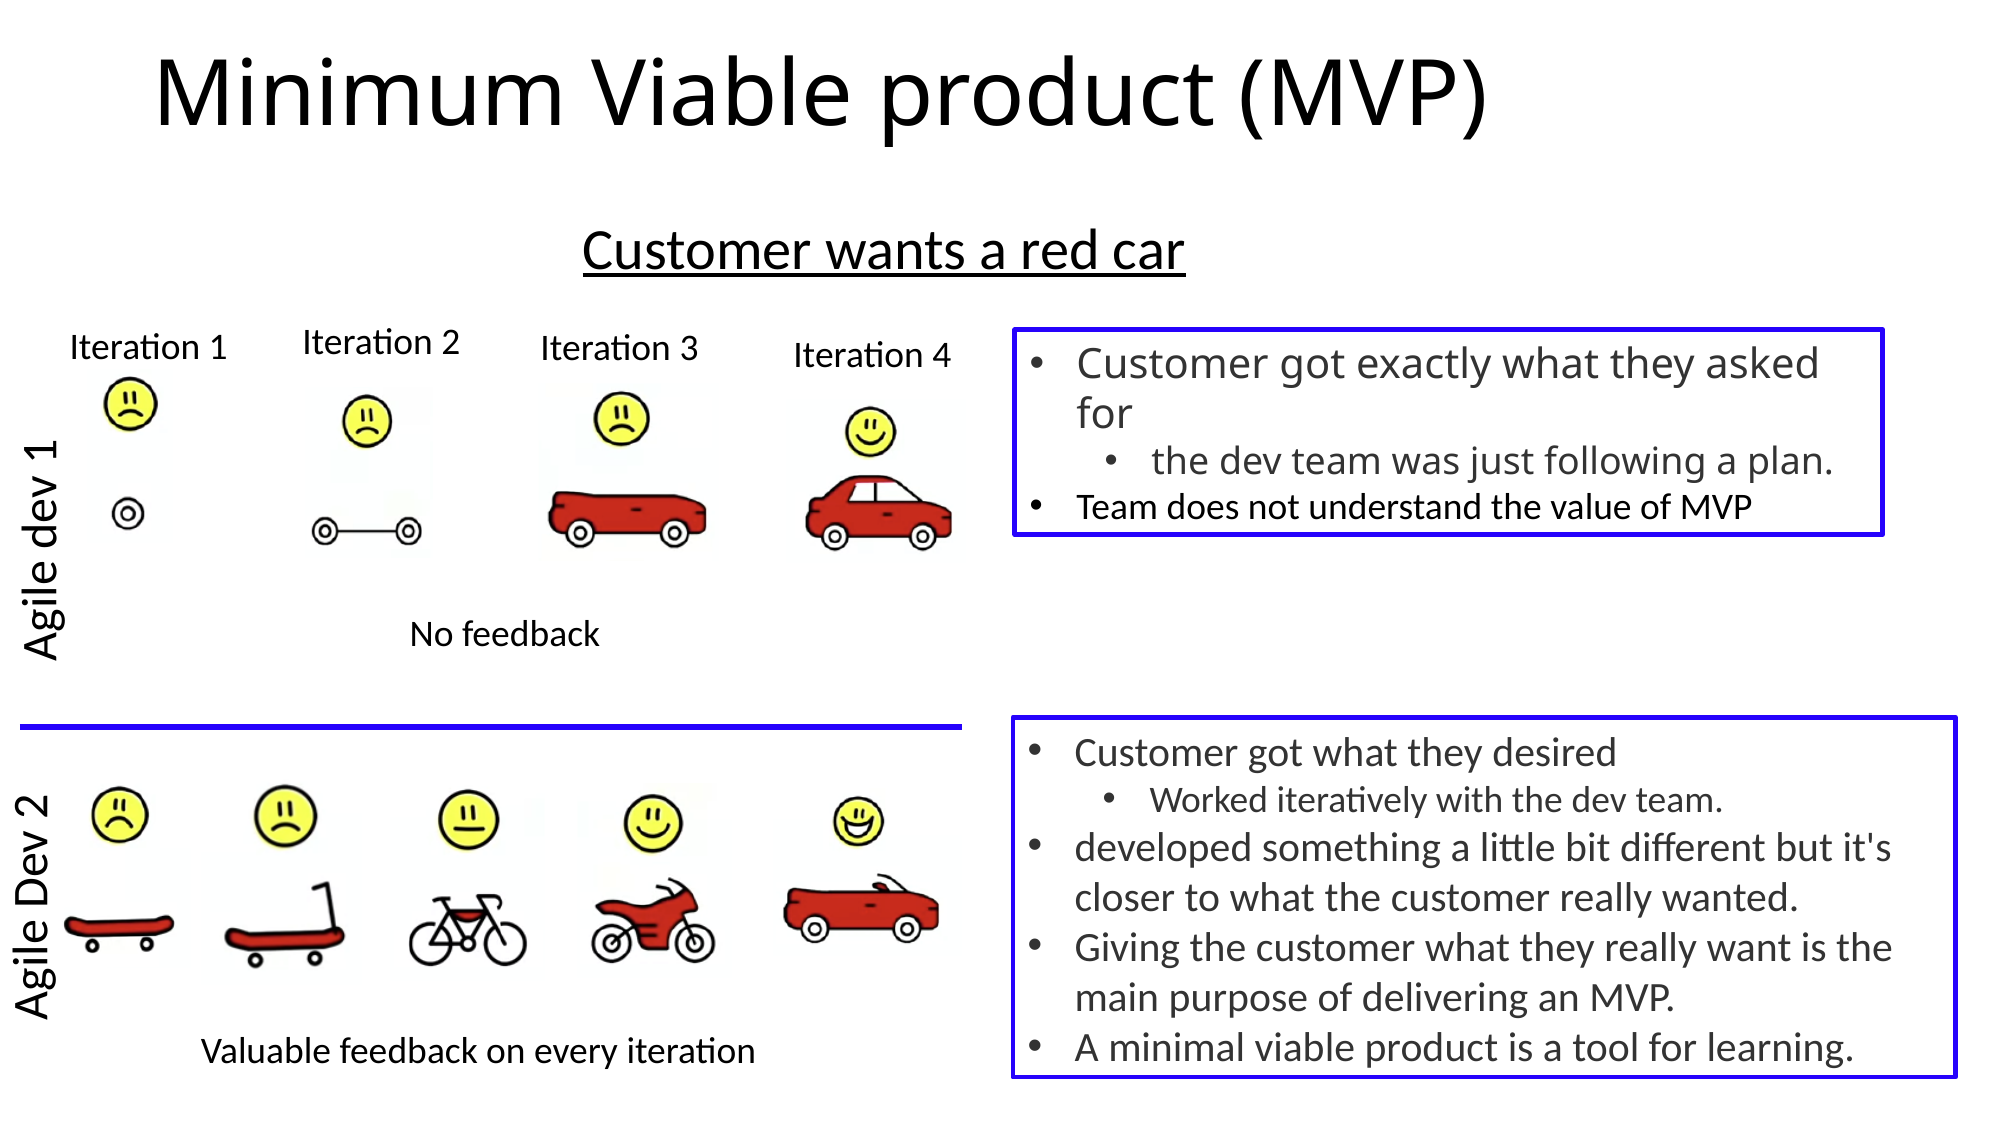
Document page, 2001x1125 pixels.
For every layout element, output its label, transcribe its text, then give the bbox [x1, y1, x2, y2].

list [87, 369, 173, 543]
picture [200, 775, 362, 985]
text_box Customer got what they desired Worked iteratively with the dev team. developed something a little bit different but it's closer to what the customer really wanted. Giving the customer what they really want is the main purpose of delivering an MVP. A minimal viable product is a tool for learning. [1012, 717, 1956, 1078]
text_box Iteration 1 [54, 314, 282, 375]
picture [786, 399, 966, 563]
text_box Customer got exactly what they asked for the dev team was just following a plan. Team does not understand the value of MVP [1014, 329, 1883, 535]
text_box Iteration 3 [525, 315, 737, 375]
picture [304, 387, 433, 558]
picture [773, 788, 962, 956]
title Minimum Viable product (MVP) [137, 0, 1863, 205]
text_box No feedback [75, 601, 990, 662]
picture [75, 777, 191, 969]
text_box Customer wants a red car [498, 204, 1270, 289]
picture [577, 783, 732, 978]
text_box Iteration 4 [778, 322, 990, 383]
picture [538, 383, 719, 561]
picture [390, 780, 545, 981]
text_box Valuable feedback on every iteration [54, 1018, 903, 1079]
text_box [0, 415, 75, 1035]
text_box Iteration 2 [287, 309, 499, 370]
